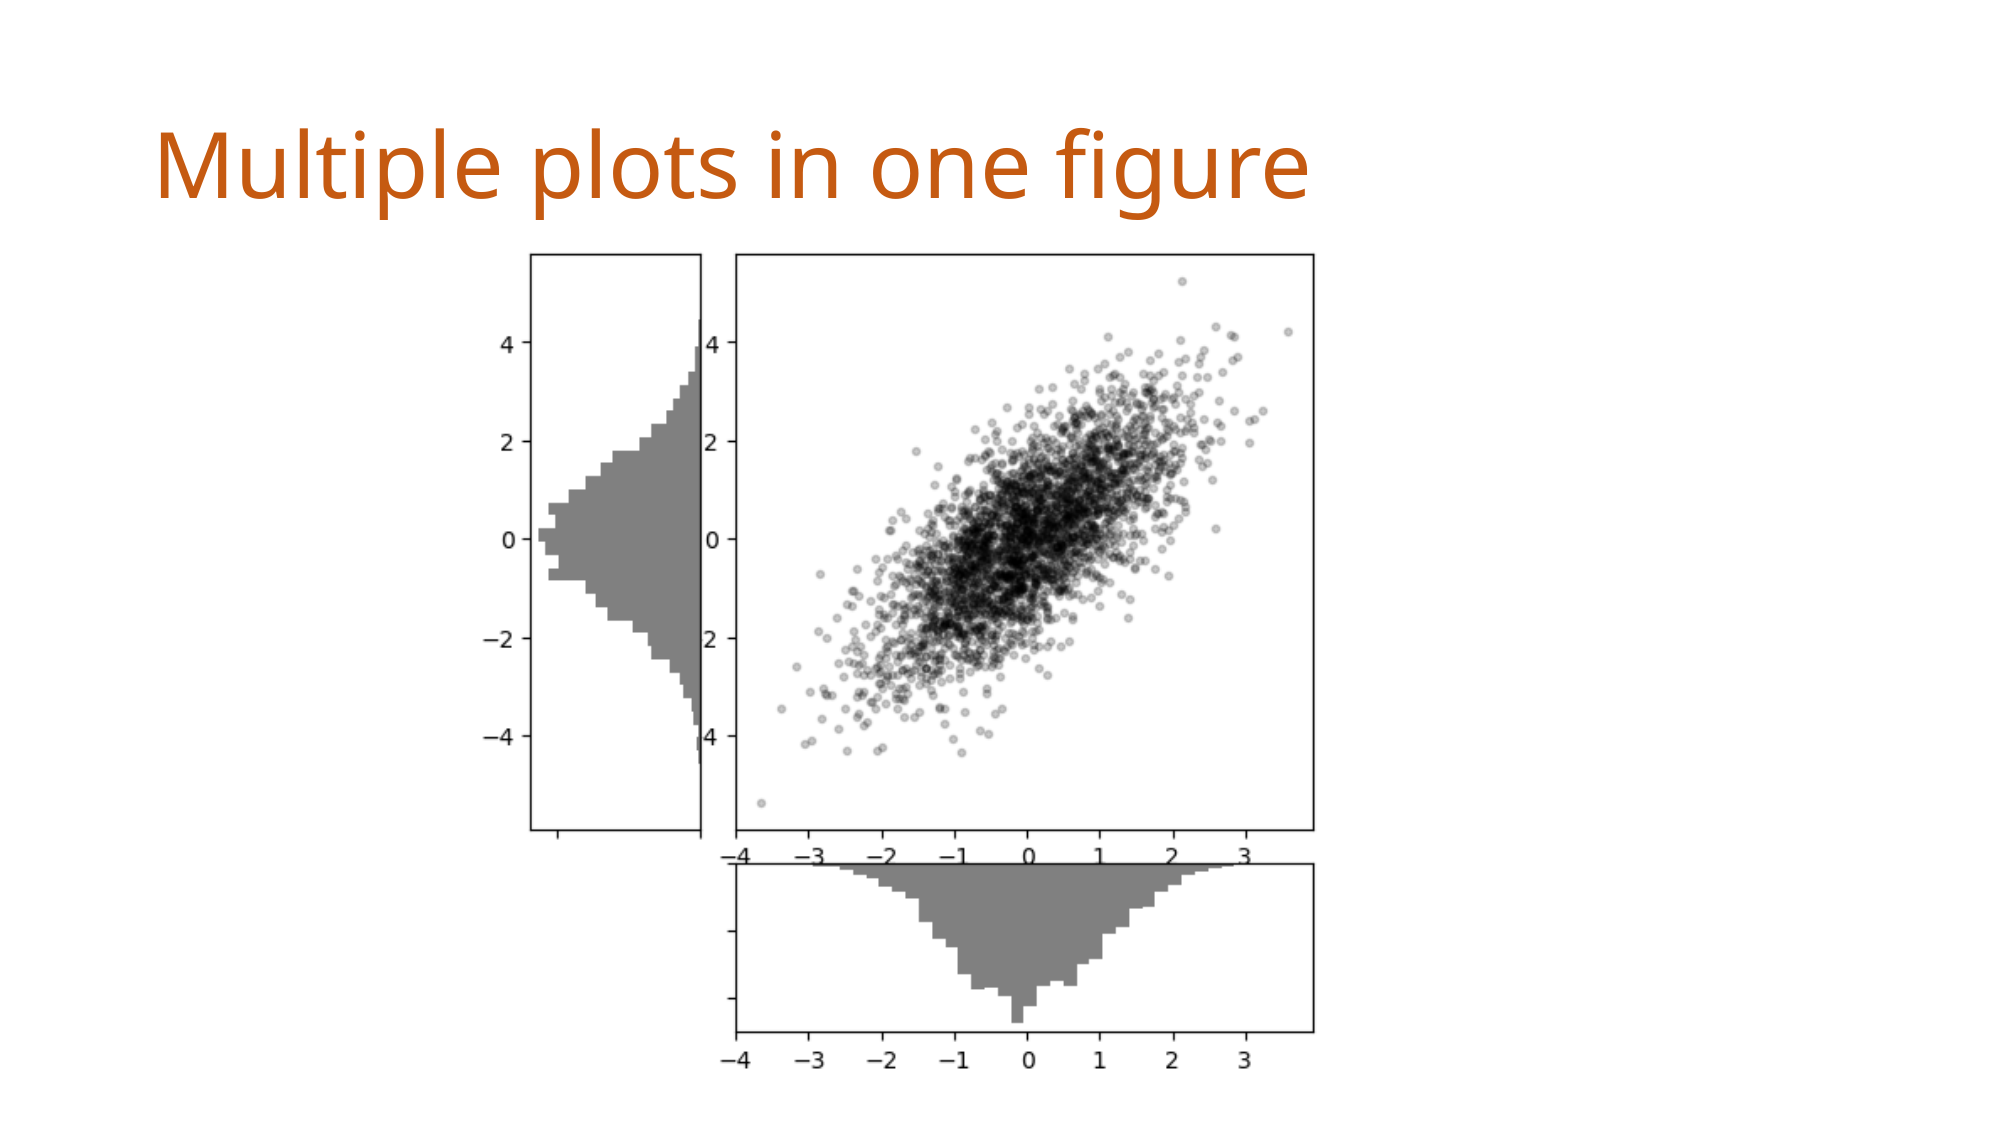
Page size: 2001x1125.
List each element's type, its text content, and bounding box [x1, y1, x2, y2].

picture [463, 239, 1330, 1089]
title Multiple plots in one figure [137, 59, 1863, 278]
